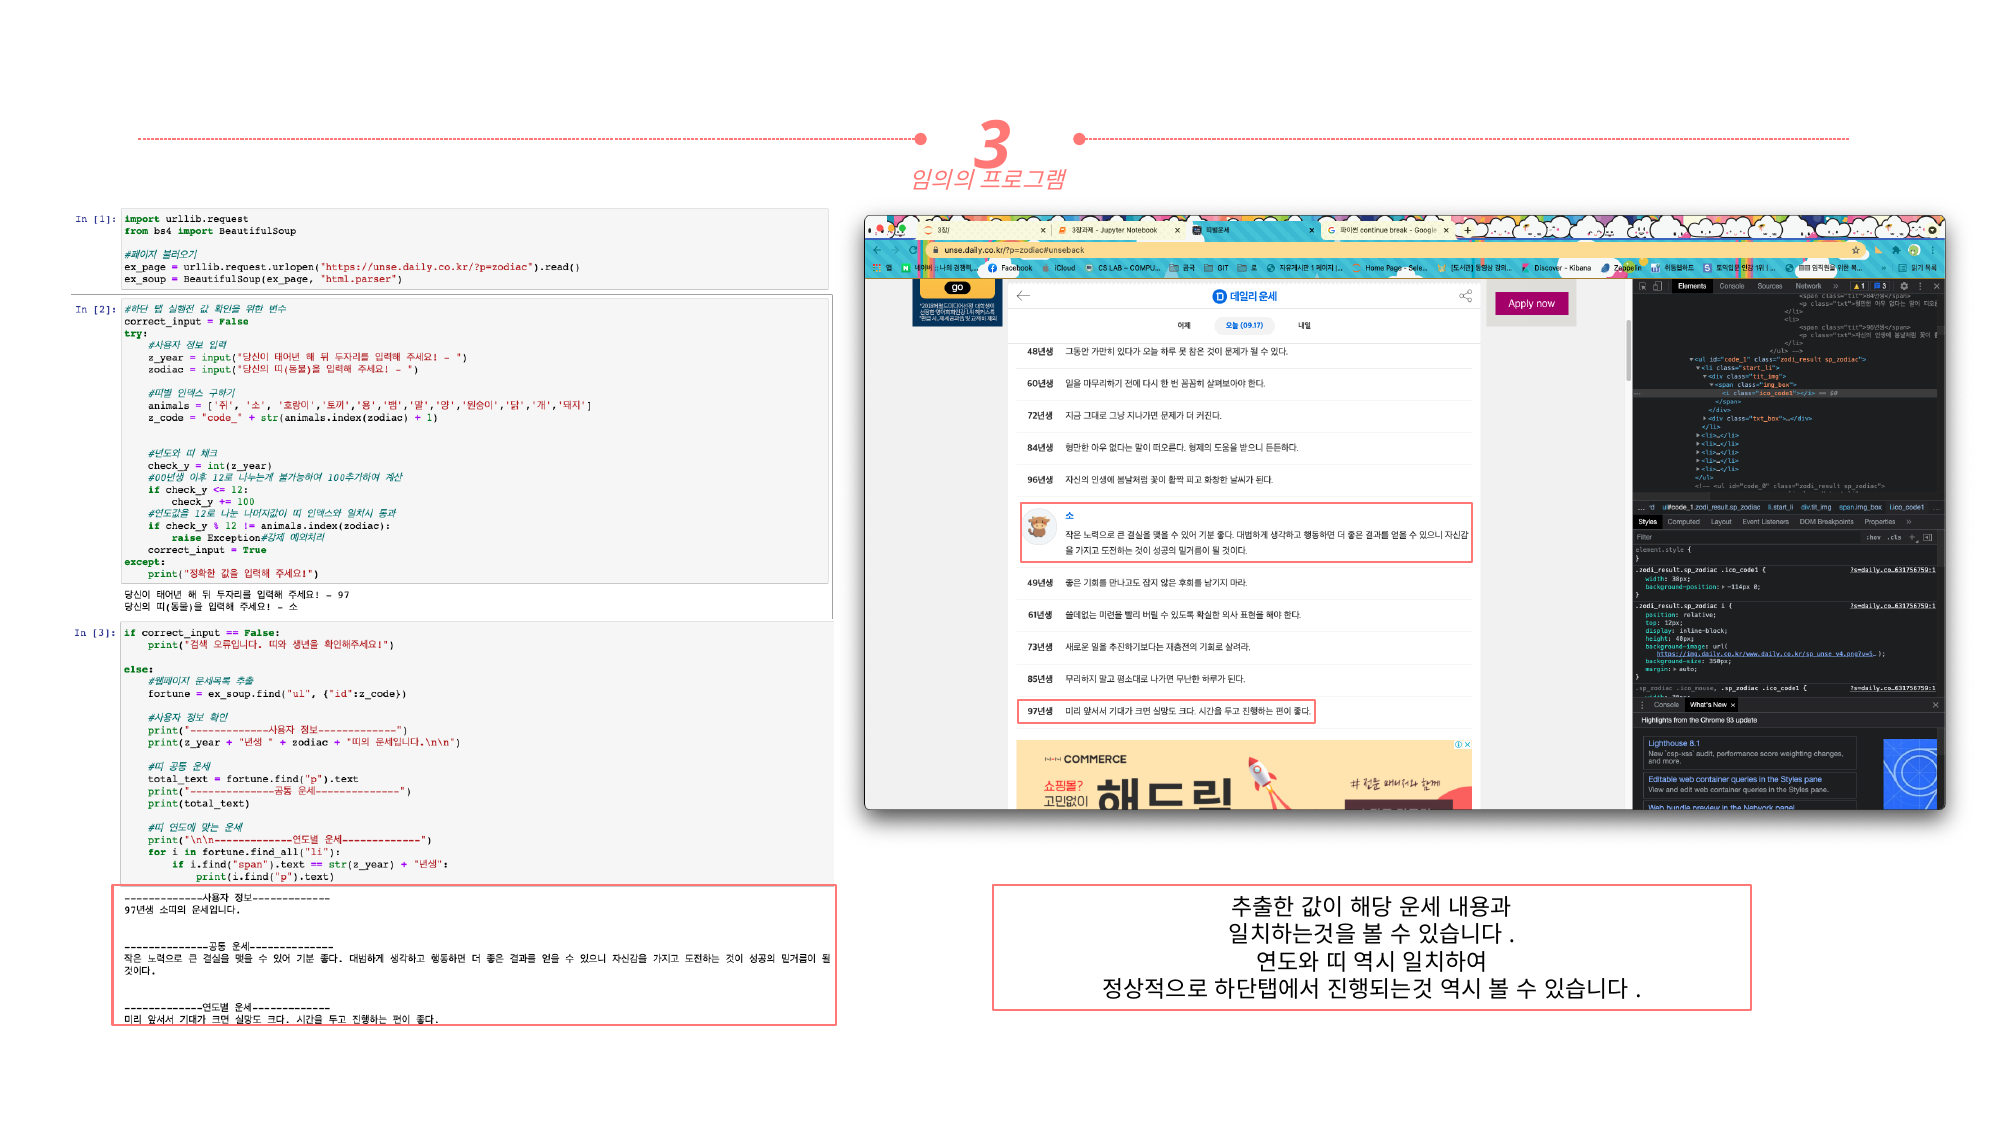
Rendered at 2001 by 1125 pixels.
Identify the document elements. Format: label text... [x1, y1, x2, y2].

text_box 3 [606, 54, 1380, 157]
text_box 추출한 값이 해당 운세 내용과 일치하는것을 볼 수 있습니다. 연도와 띠 역시 일치하여 정상적으로 하단탭에서 진행되는것 역시 볼 수 있습니다. [993, 885, 1751, 1010]
text_box 임의의 프로그램 [125, 157, 1850, 201]
picture [71, 194, 1976, 1025]
